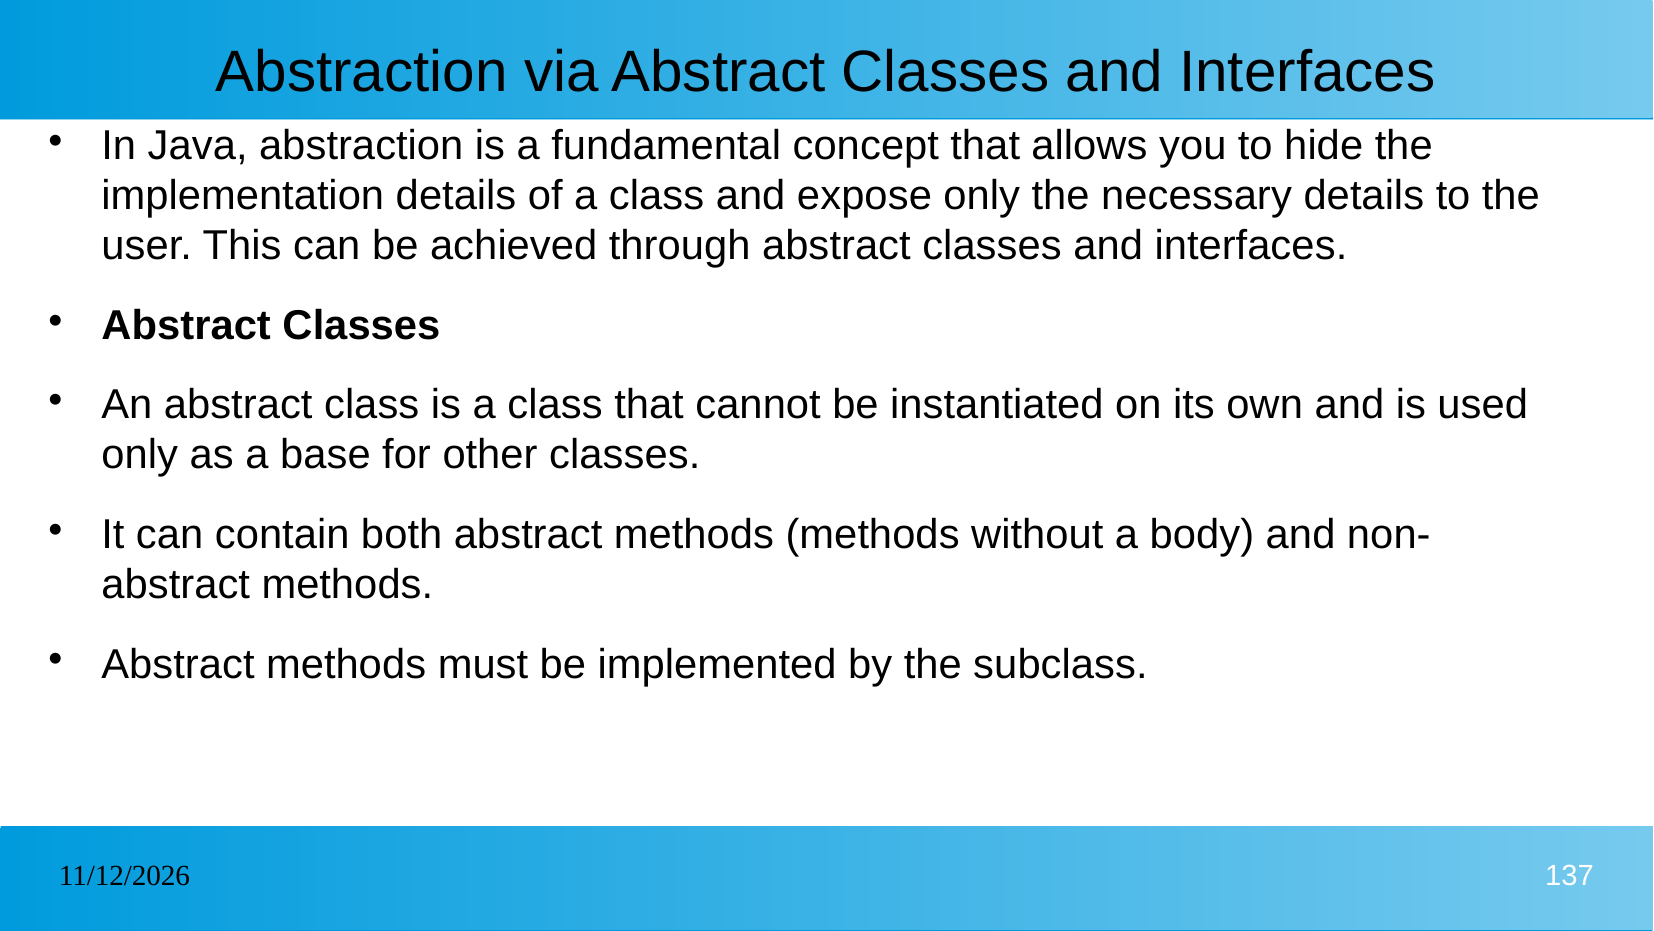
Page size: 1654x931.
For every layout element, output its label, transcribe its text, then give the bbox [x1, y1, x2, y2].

list In Java, abstraction is a fundamental concept that allows you to hide the implementation details of a class and expose only the necessary details to the user. This can be achieved through abstract classes and interfaces. Abstract Classes An abstract class is a class that cannot be instantiated on its own and is used only as a base for other classes. It can contain both abstract methods (methods without a body) and non-abstract methods. Abstract methods must be implemented by the subclass. [30, 118, 1566, 841]
slide_number 137 [1210, 856, 1594, 915]
title Abstraction via Abstract Classes and Interfaces [59, 29, 1594, 108]
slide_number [59, 856, 443, 915]
